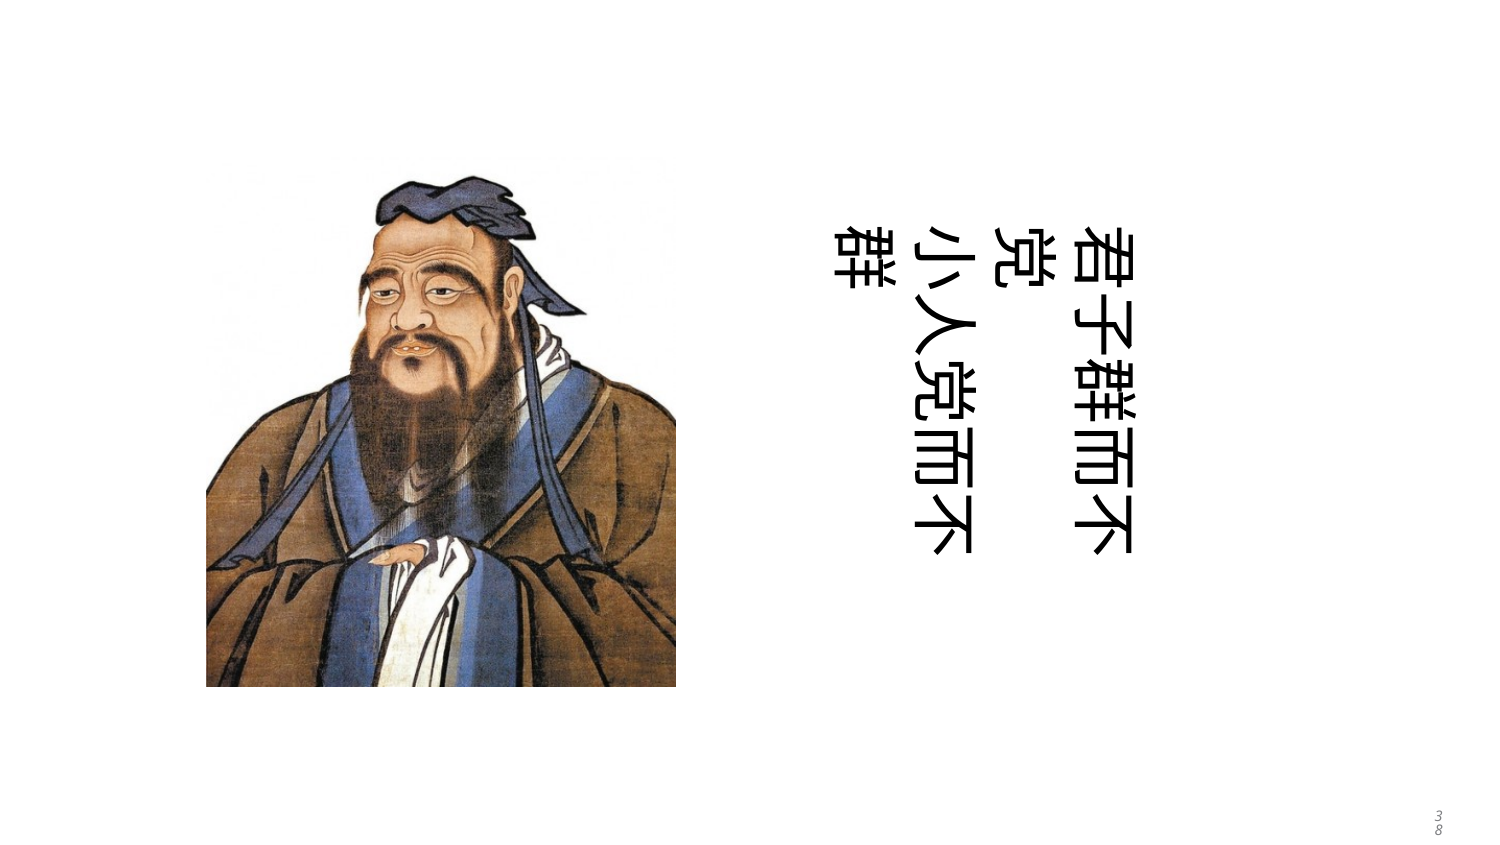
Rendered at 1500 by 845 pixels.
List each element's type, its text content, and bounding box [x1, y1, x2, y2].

text_box 君子群而不党 小人党而不群 [962, 209, 1155, 635]
picture [206, 157, 676, 688]
slide_number 38 [1425, 801, 1457, 827]
